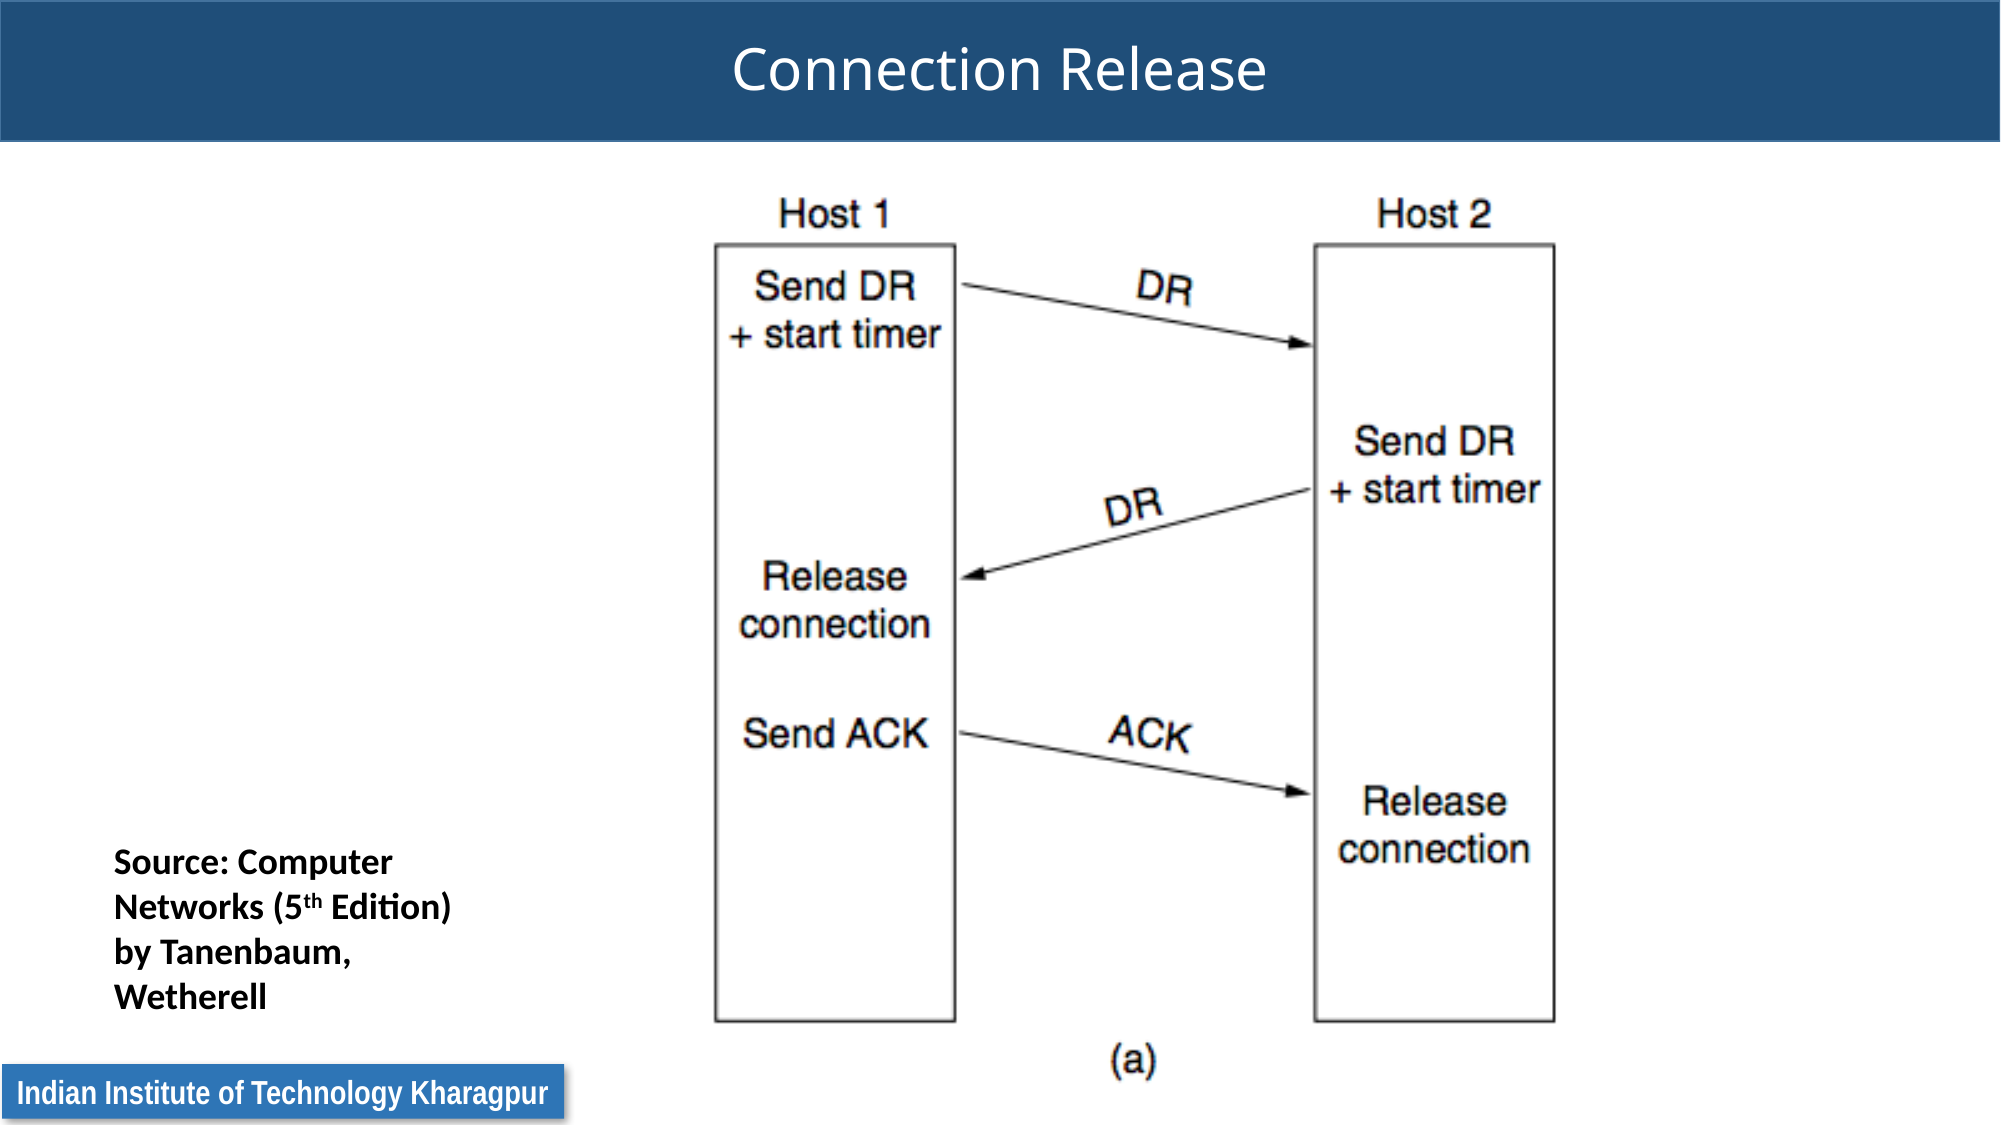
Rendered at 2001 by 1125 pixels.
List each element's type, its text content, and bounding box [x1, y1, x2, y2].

title Connection Release [0, 1, 2000, 141]
text_box Source: Computer Networks (5th Edition) by Tanenbaum, Wetherell [99, 829, 475, 1025]
picture [665, 166, 1611, 1101]
